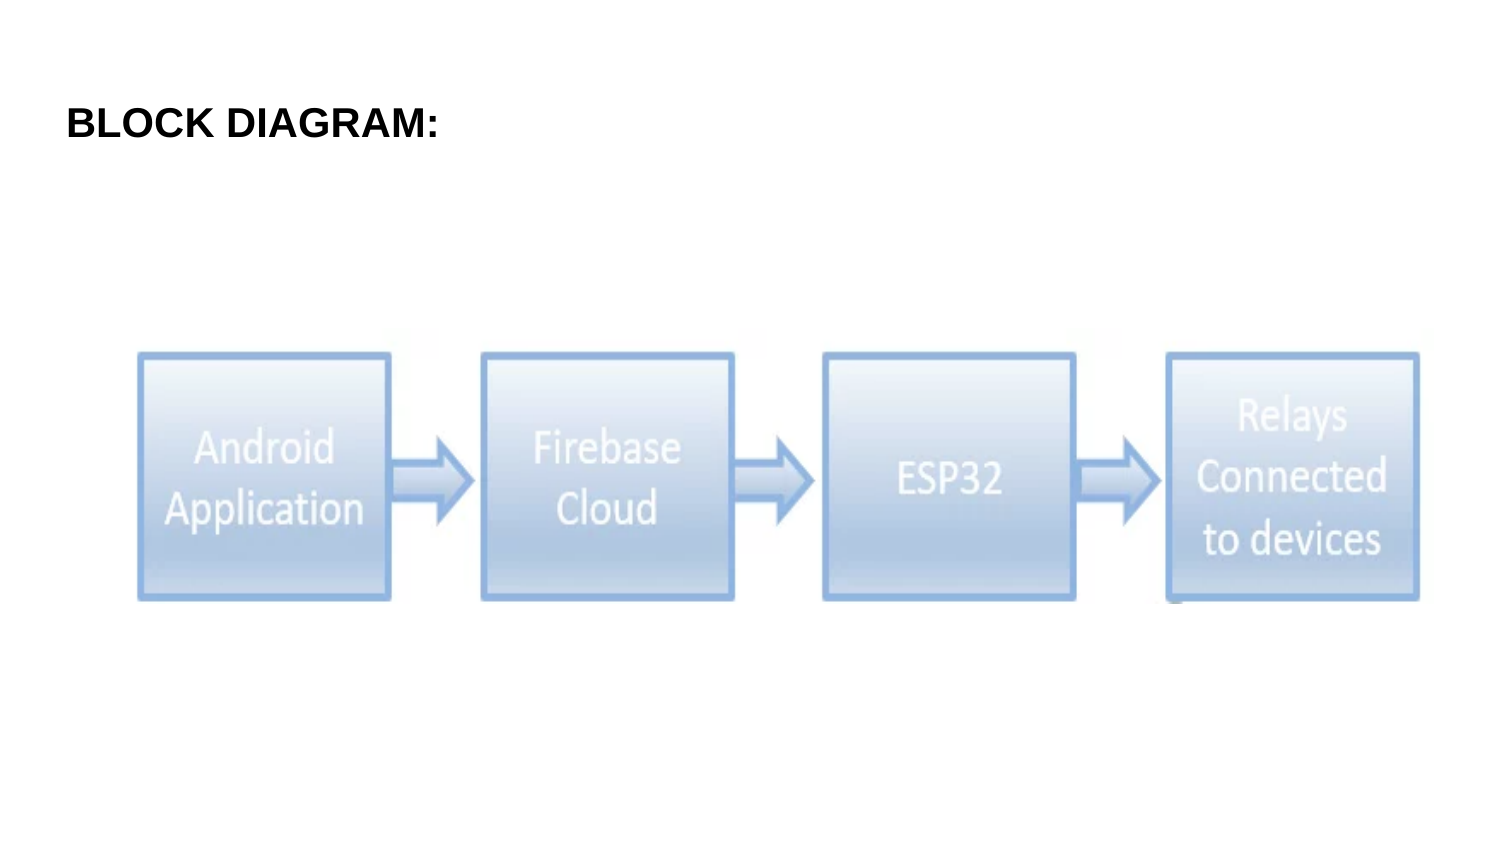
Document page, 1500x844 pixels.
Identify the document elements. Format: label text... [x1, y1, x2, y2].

picture [100, 328, 1434, 604]
title BLOCK DIAGRAM: [51, 72, 1449, 167]
